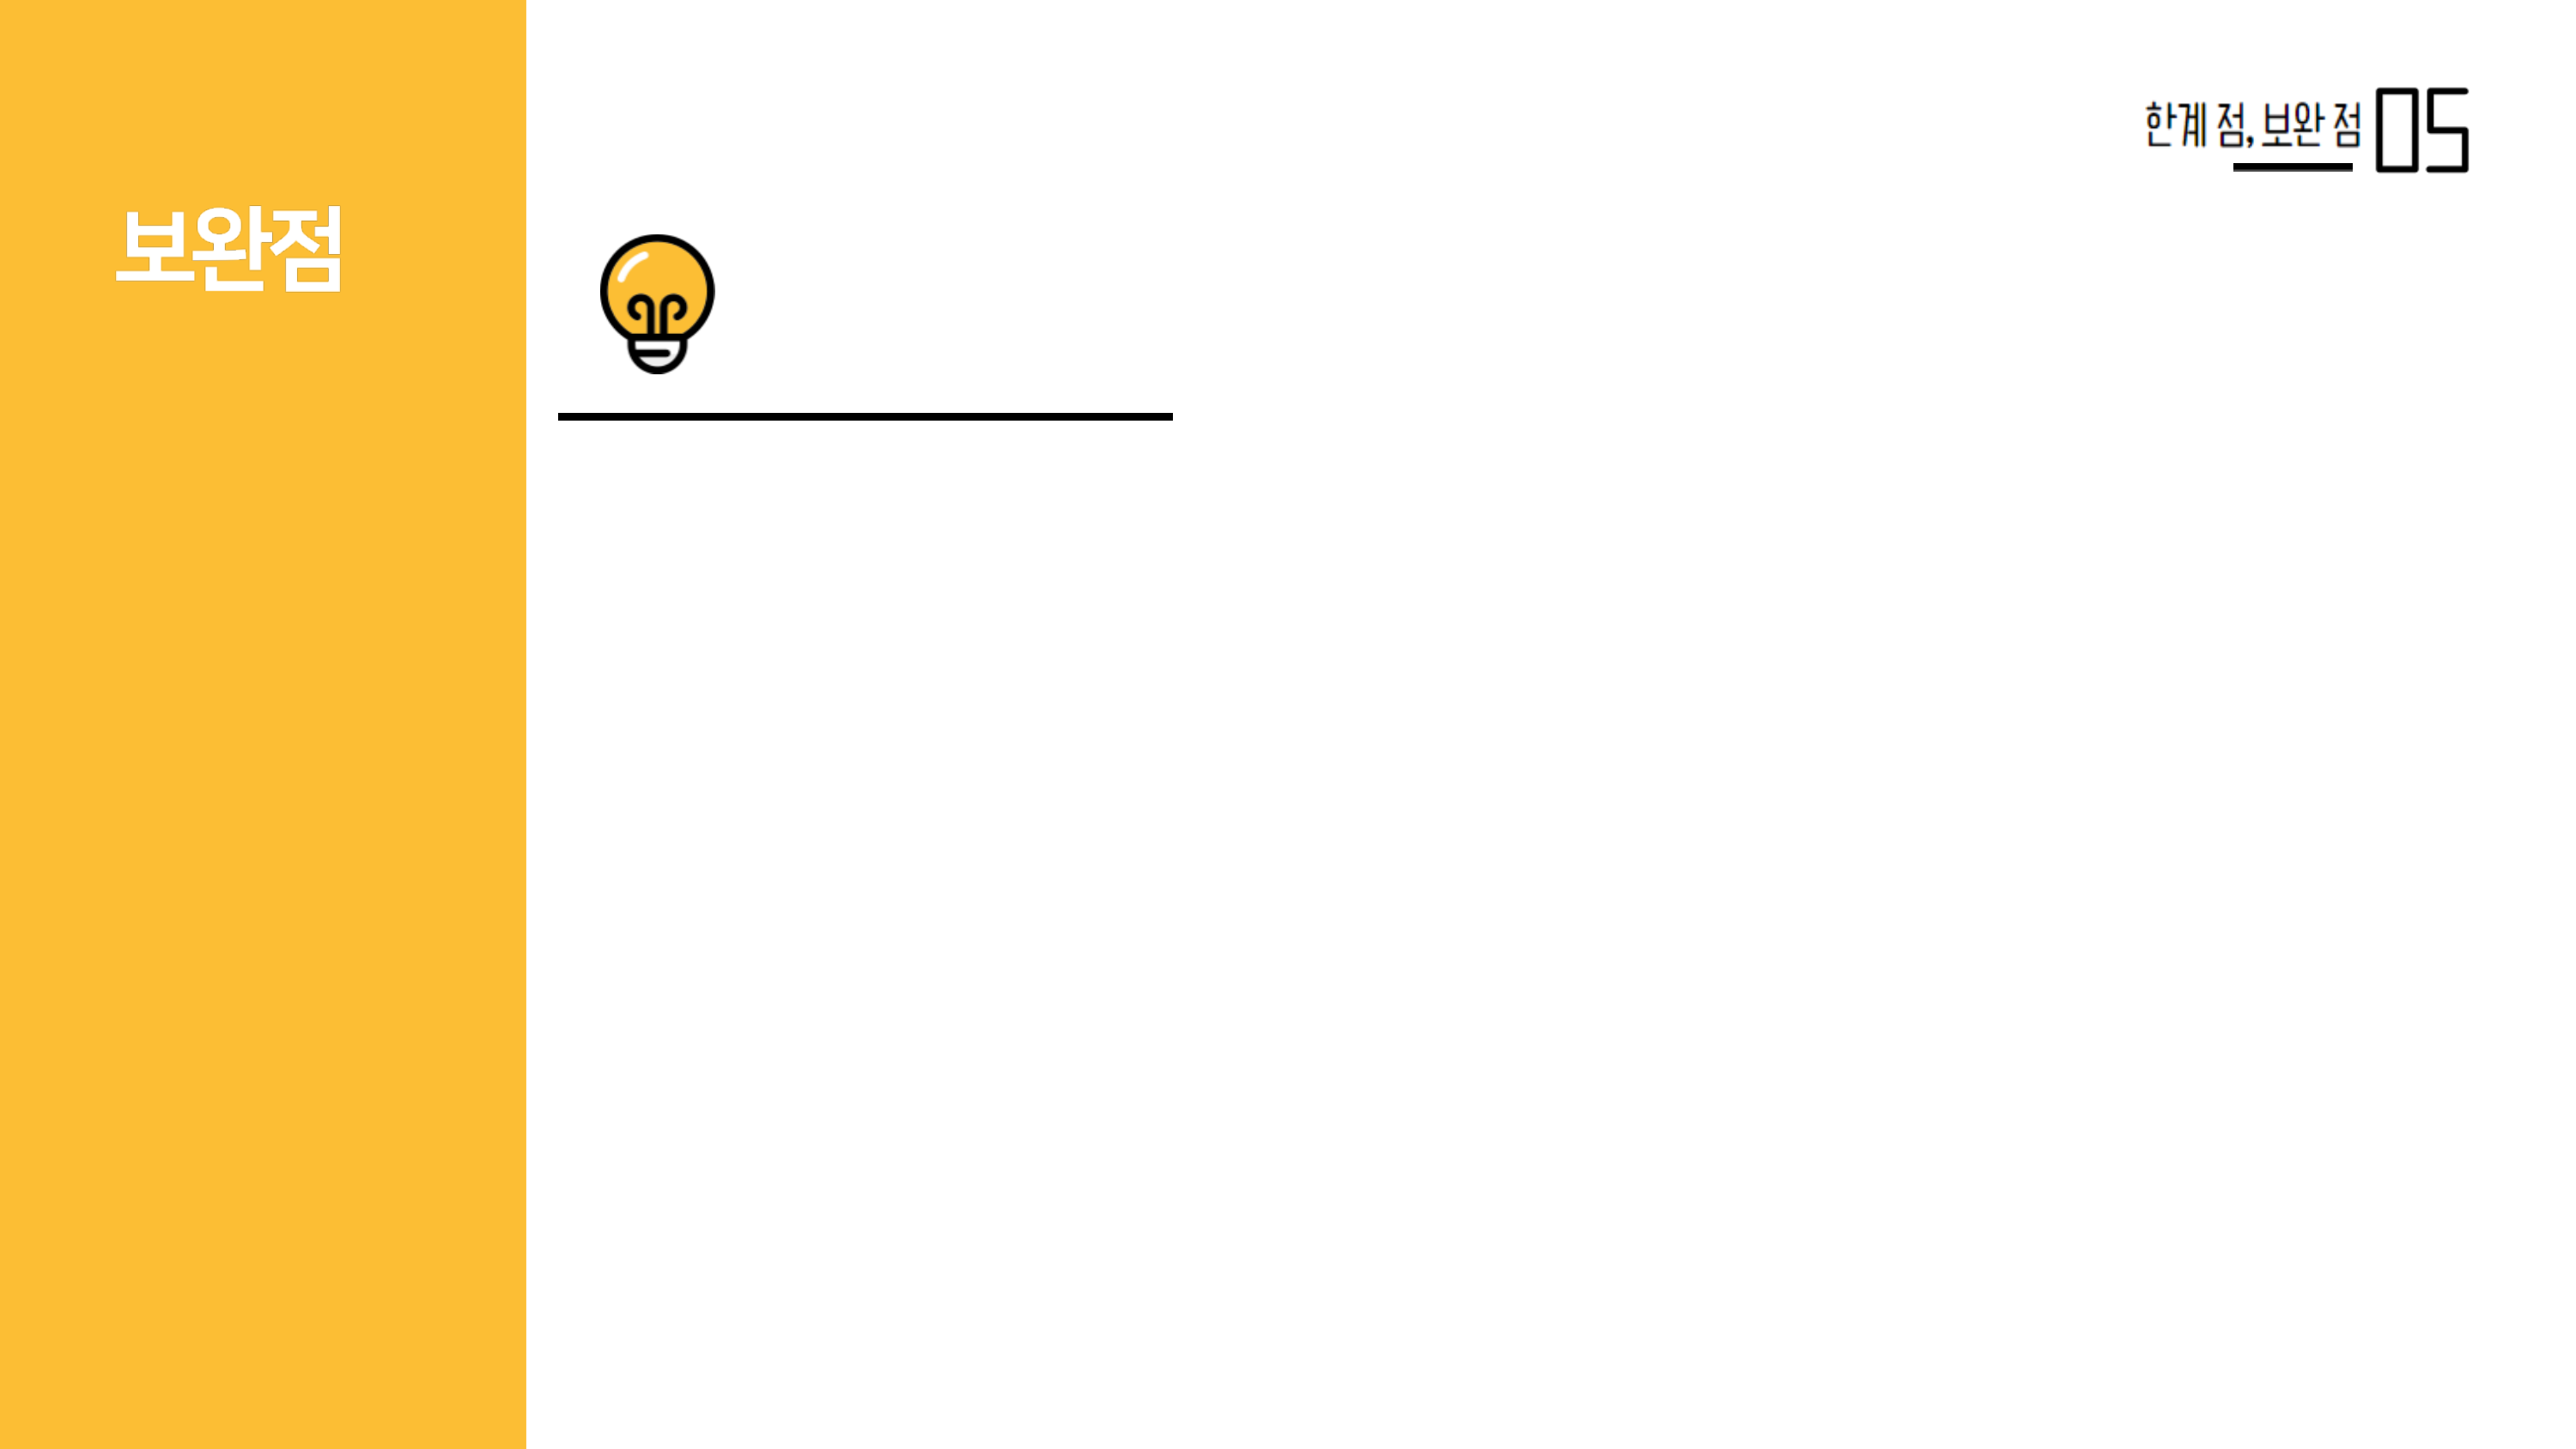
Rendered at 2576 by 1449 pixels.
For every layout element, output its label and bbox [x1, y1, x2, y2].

picture [2136, 29, 2532, 227]
text_box [2233, 164, 2353, 172]
text_box [557, 412, 1174, 421]
text_box [0, 0, 526, 1449]
picture [0, 173, 392, 337]
text_box [600, 234, 715, 375]
